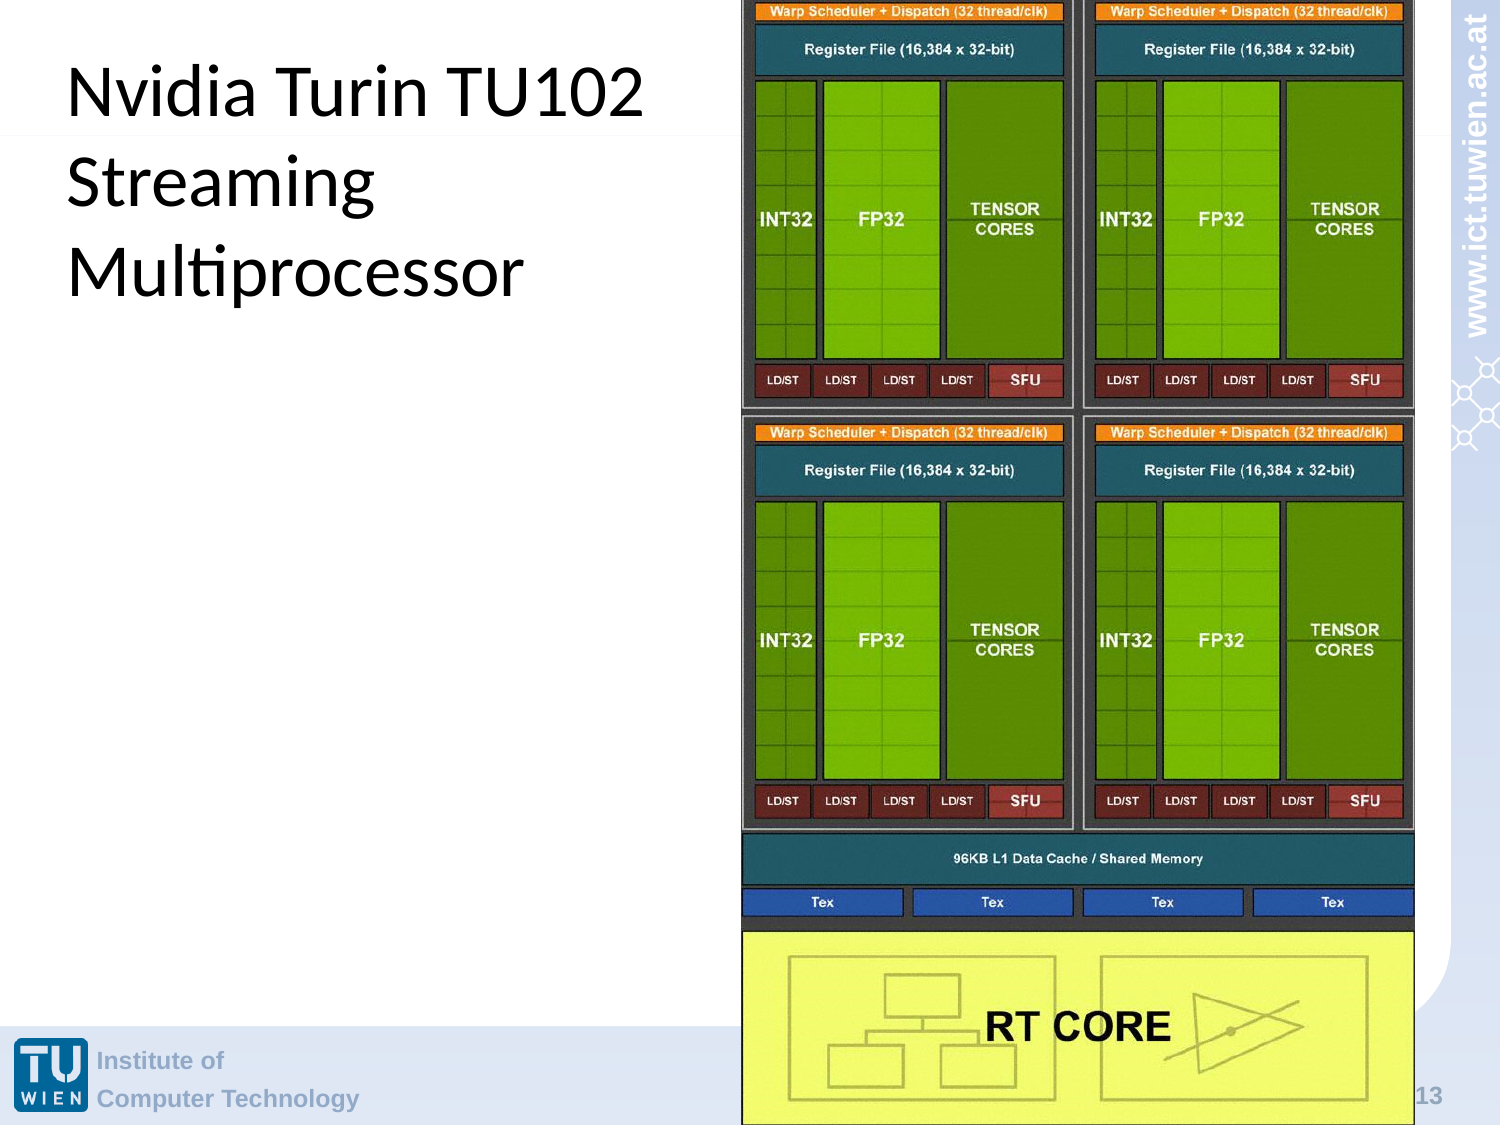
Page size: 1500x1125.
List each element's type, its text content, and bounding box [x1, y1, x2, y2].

picture [55, 1092, 62, 1104]
picture [22, 1092, 35, 1104]
slide_number 13 [1419, 1029, 1458, 1118]
picture [31, 1056, 38, 1082]
title Nvidia Turin TU102 Streaming Multiprocessor [51, 11, 736, 343]
picture [52, 1046, 64, 1081]
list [741, 0, 1415, 1125]
picture [68, 1046, 80, 1082]
picture [71, 1092, 80, 1104]
picture [21, 1046, 47, 1053]
